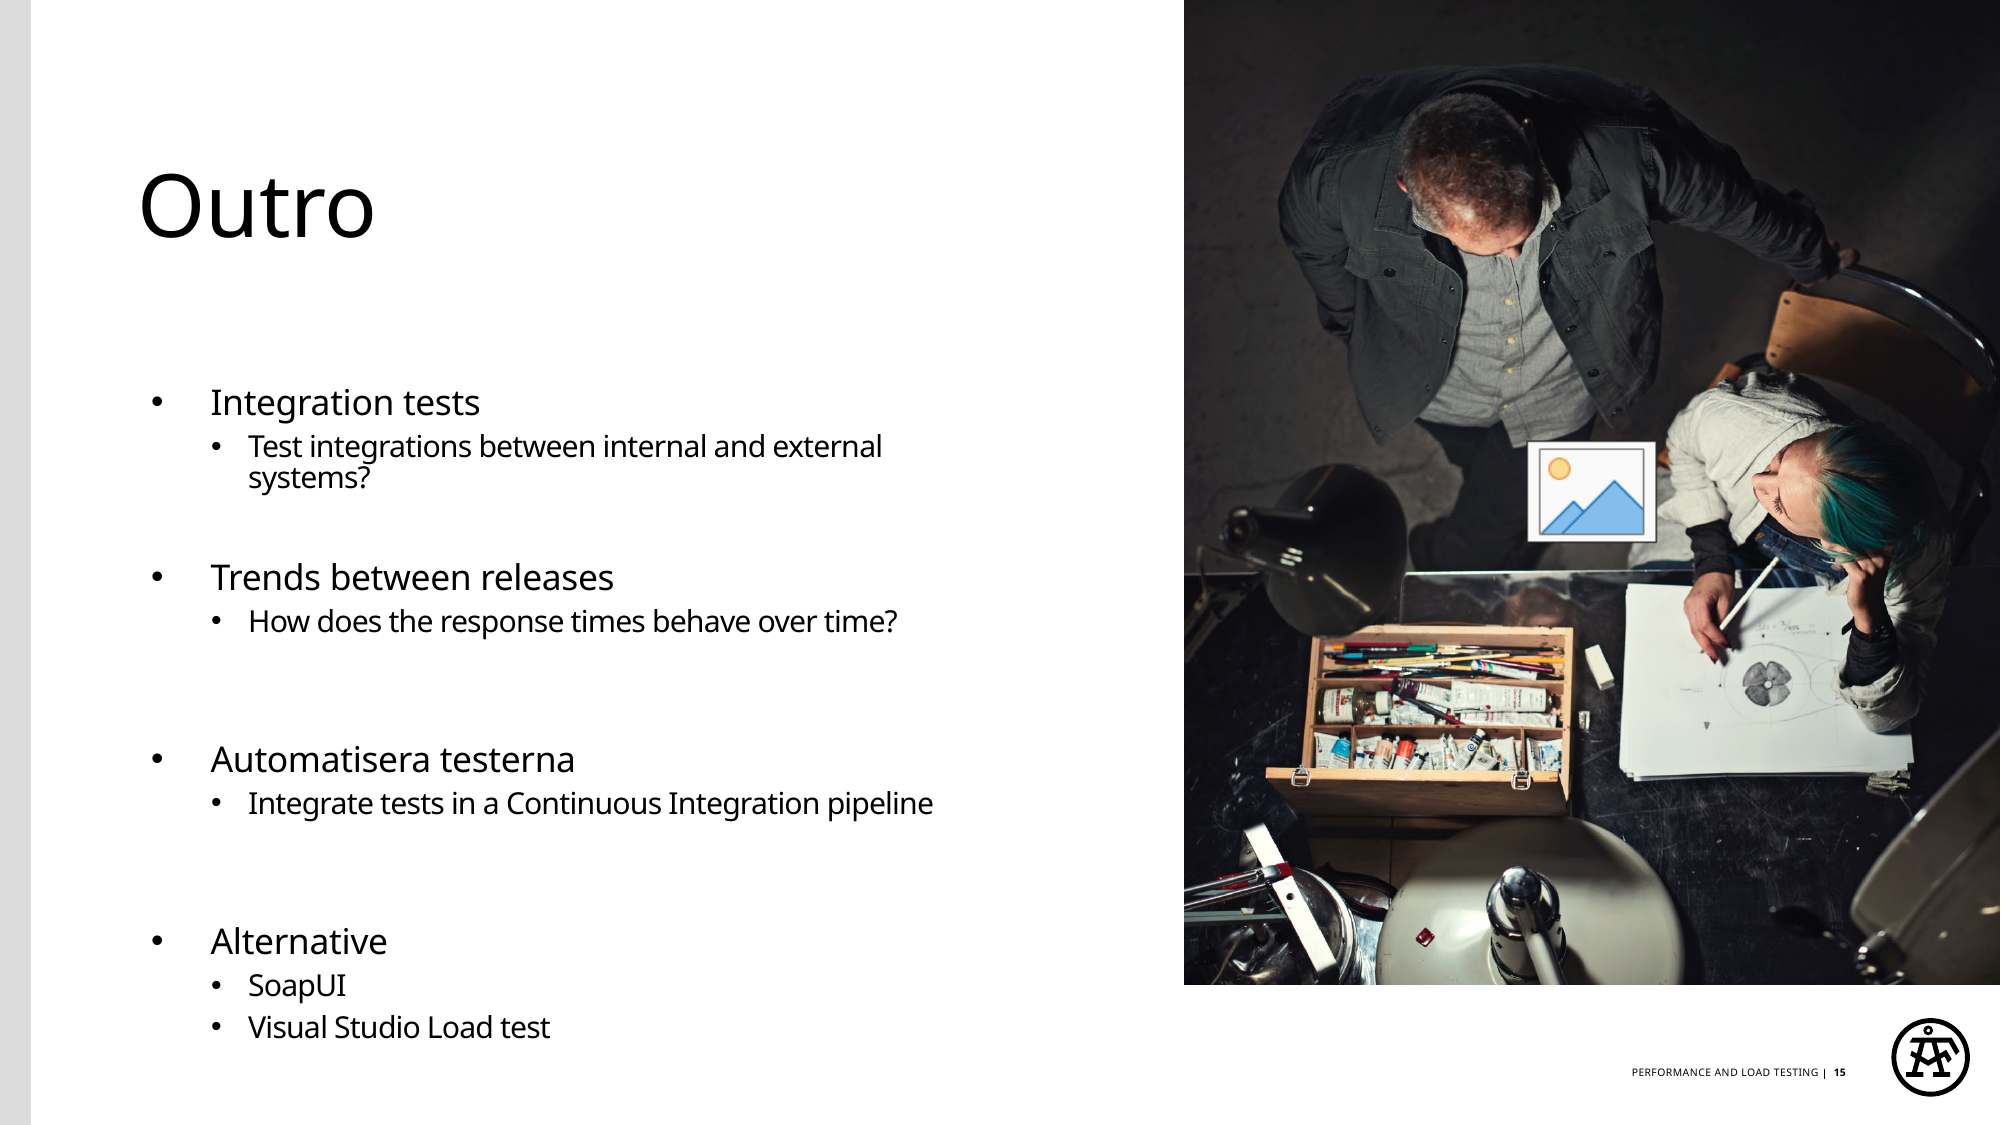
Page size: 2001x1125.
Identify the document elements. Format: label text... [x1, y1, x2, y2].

list Integration tests Test integrations between internal and external systems? Trends between releases How does the response times behave over time? Automatisera testerna Integrate tests in a Continuous Integration pipeline Alternative SoapUI Visual Studio Load test [138, 375, 964, 1049]
slide_number 15 [1814, 1057, 1846, 1089]
footer Performance and load testing [1445, 1057, 1814, 1089]
text_box [0, 0, 32, 1125]
picture [1184, 0, 2000, 985]
title Outro [137, 157, 1184, 335]
